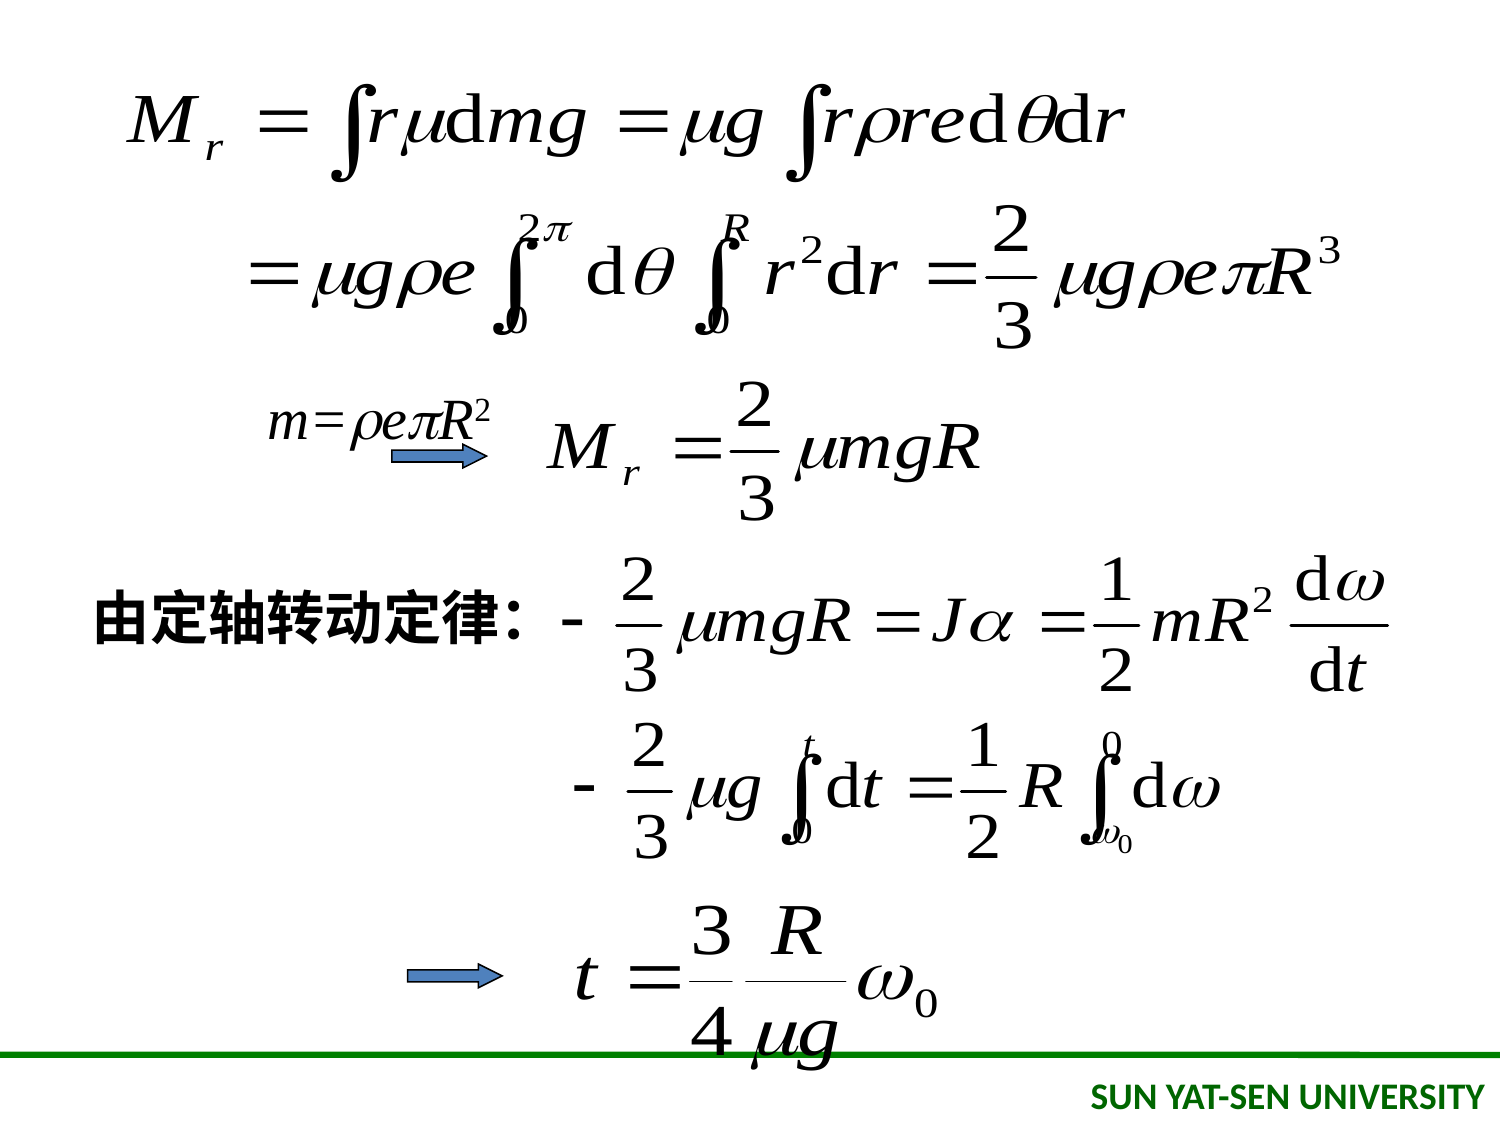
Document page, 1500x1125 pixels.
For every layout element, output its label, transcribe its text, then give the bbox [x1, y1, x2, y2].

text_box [229, 184, 1353, 365]
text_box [533, 374, 999, 536]
text_box [391, 444, 487, 468]
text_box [549, 538, 1400, 706]
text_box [111, 54, 1141, 196]
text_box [572, 892, 943, 1078]
text_box m=eR2 [252, 374, 507, 459]
text_box 由定轴转动定律： [76, 574, 544, 660]
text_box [560, 703, 1235, 874]
text_box [407, 964, 503, 988]
